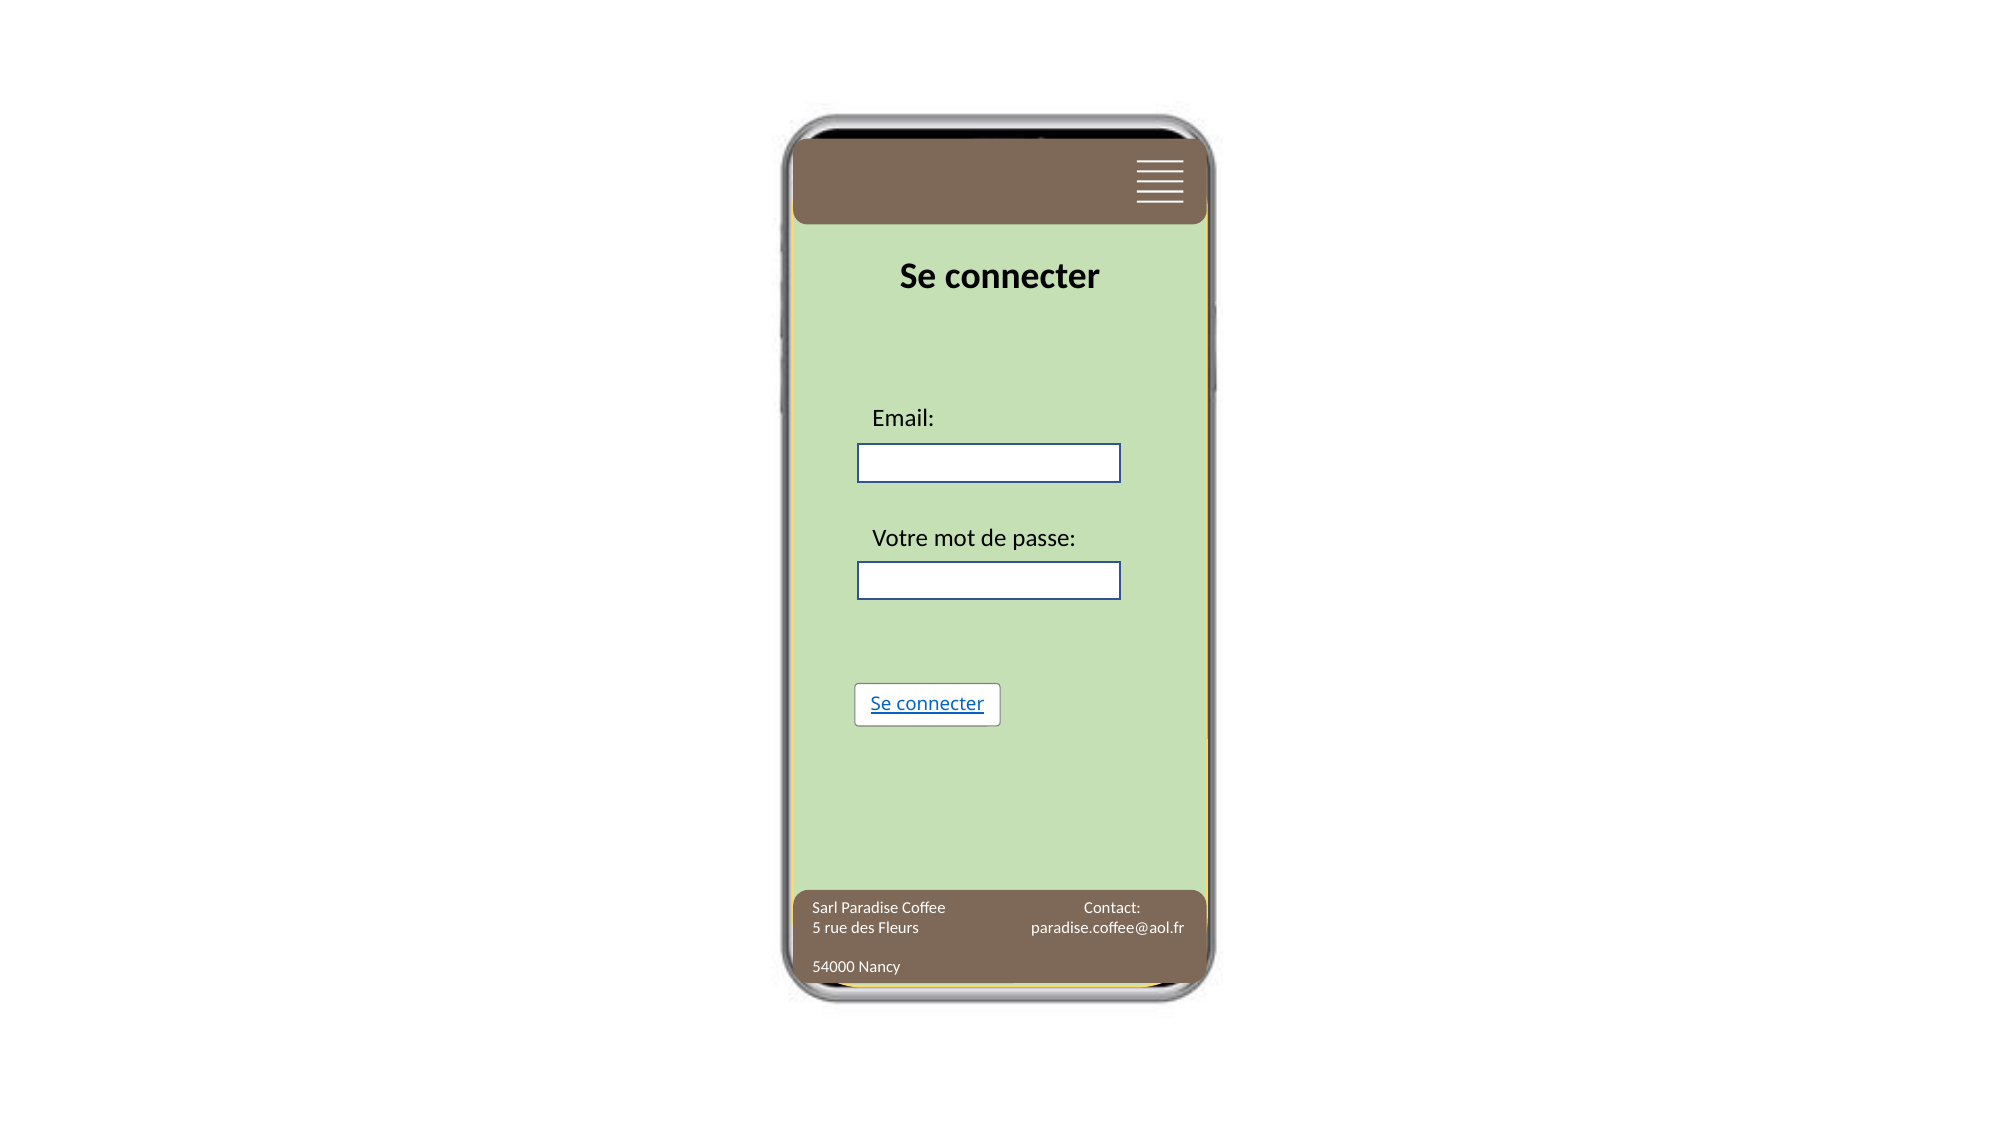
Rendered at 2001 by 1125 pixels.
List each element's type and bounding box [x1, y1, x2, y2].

picture [639, 51, 1361, 1073]
